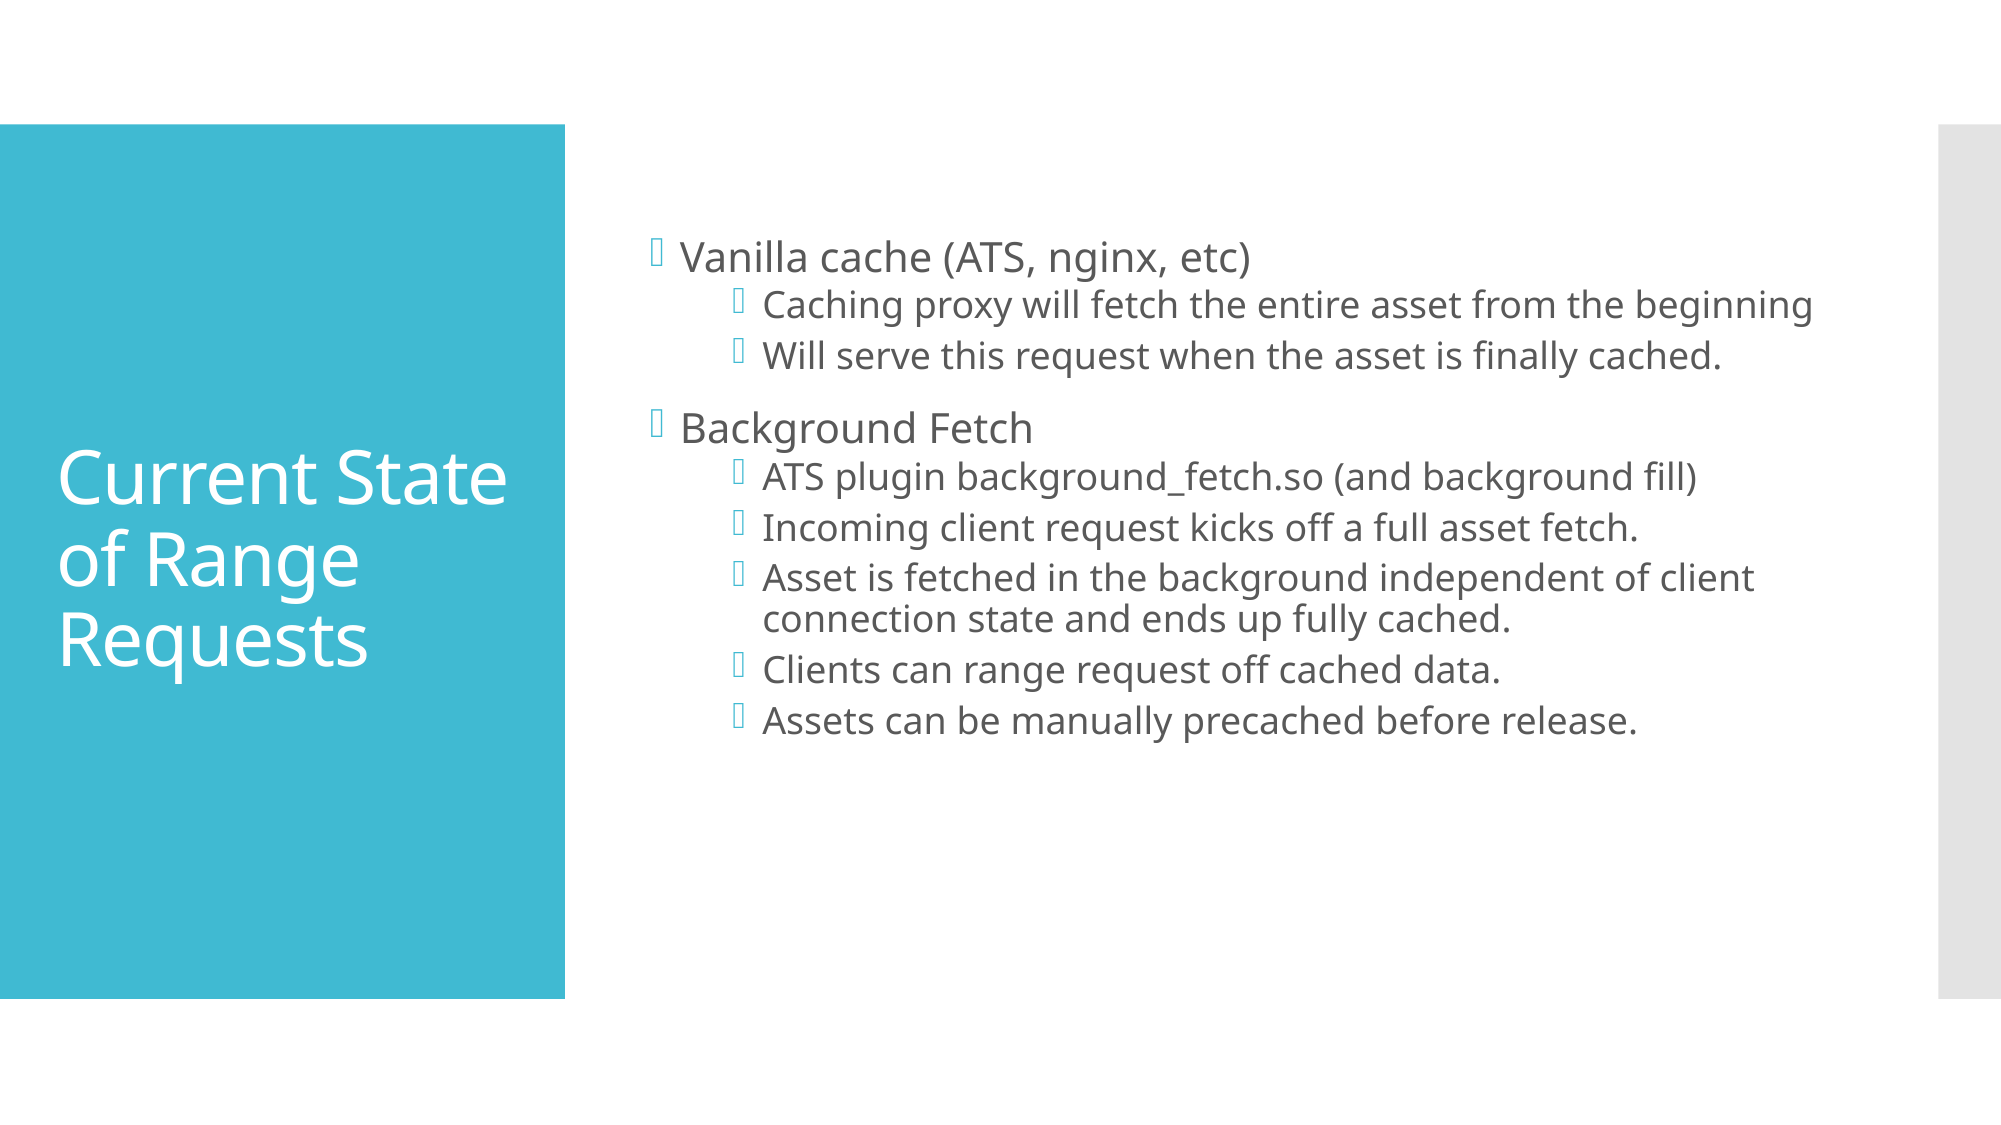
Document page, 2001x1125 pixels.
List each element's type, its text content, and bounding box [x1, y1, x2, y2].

list Vanilla cache (ATS, nginx, etc) Caching proxy will fetch the entire asset from the beginning Will serve this request when the asset is finally cached. Background Fetch ATS plugin background_fetch.so (and background fill) Incoming client request kicks off a full asset fetch. Asset is fetched in the background independent of client connection state and ends up fully cached. Clients can range request off cached data. Assets can be manually precached before release. [634, 141, 1835, 982]
title Current State of Range Requests [41, 184, 525, 940]
